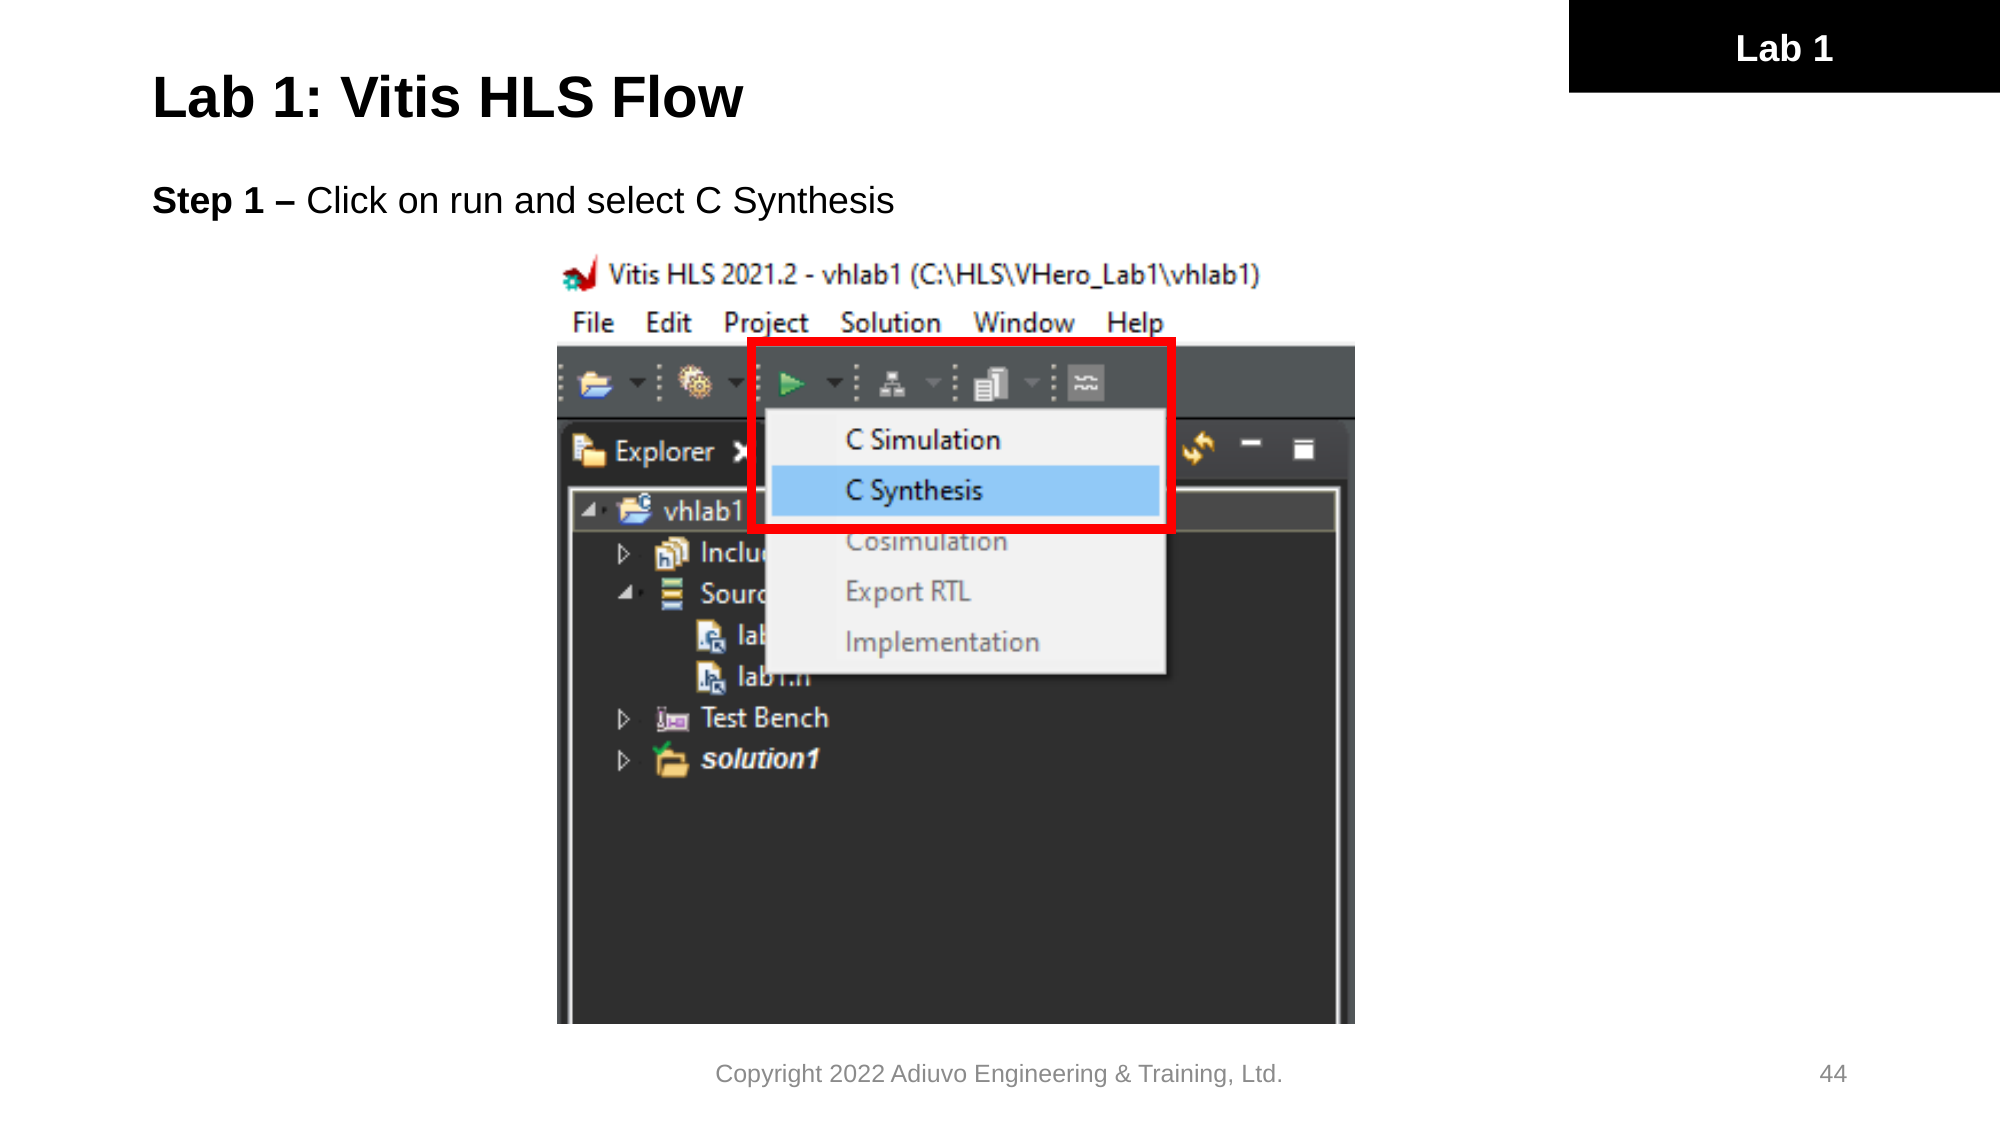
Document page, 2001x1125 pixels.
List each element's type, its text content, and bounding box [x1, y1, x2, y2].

picture [557, 248, 1355, 1024]
footer Copyright 2022 Adiuvo Engineering & Training, Ltd. [662, 1042, 1338, 1103]
text_box Lab 1 [1568, 0, 2000, 94]
title Lab 1: Vitis HLS Flow [137, 59, 1863, 153]
text_box Step 1 – Click on run and select C Synthesis [137, 169, 1863, 319]
slide_number 44 [1412, 1042, 1863, 1103]
